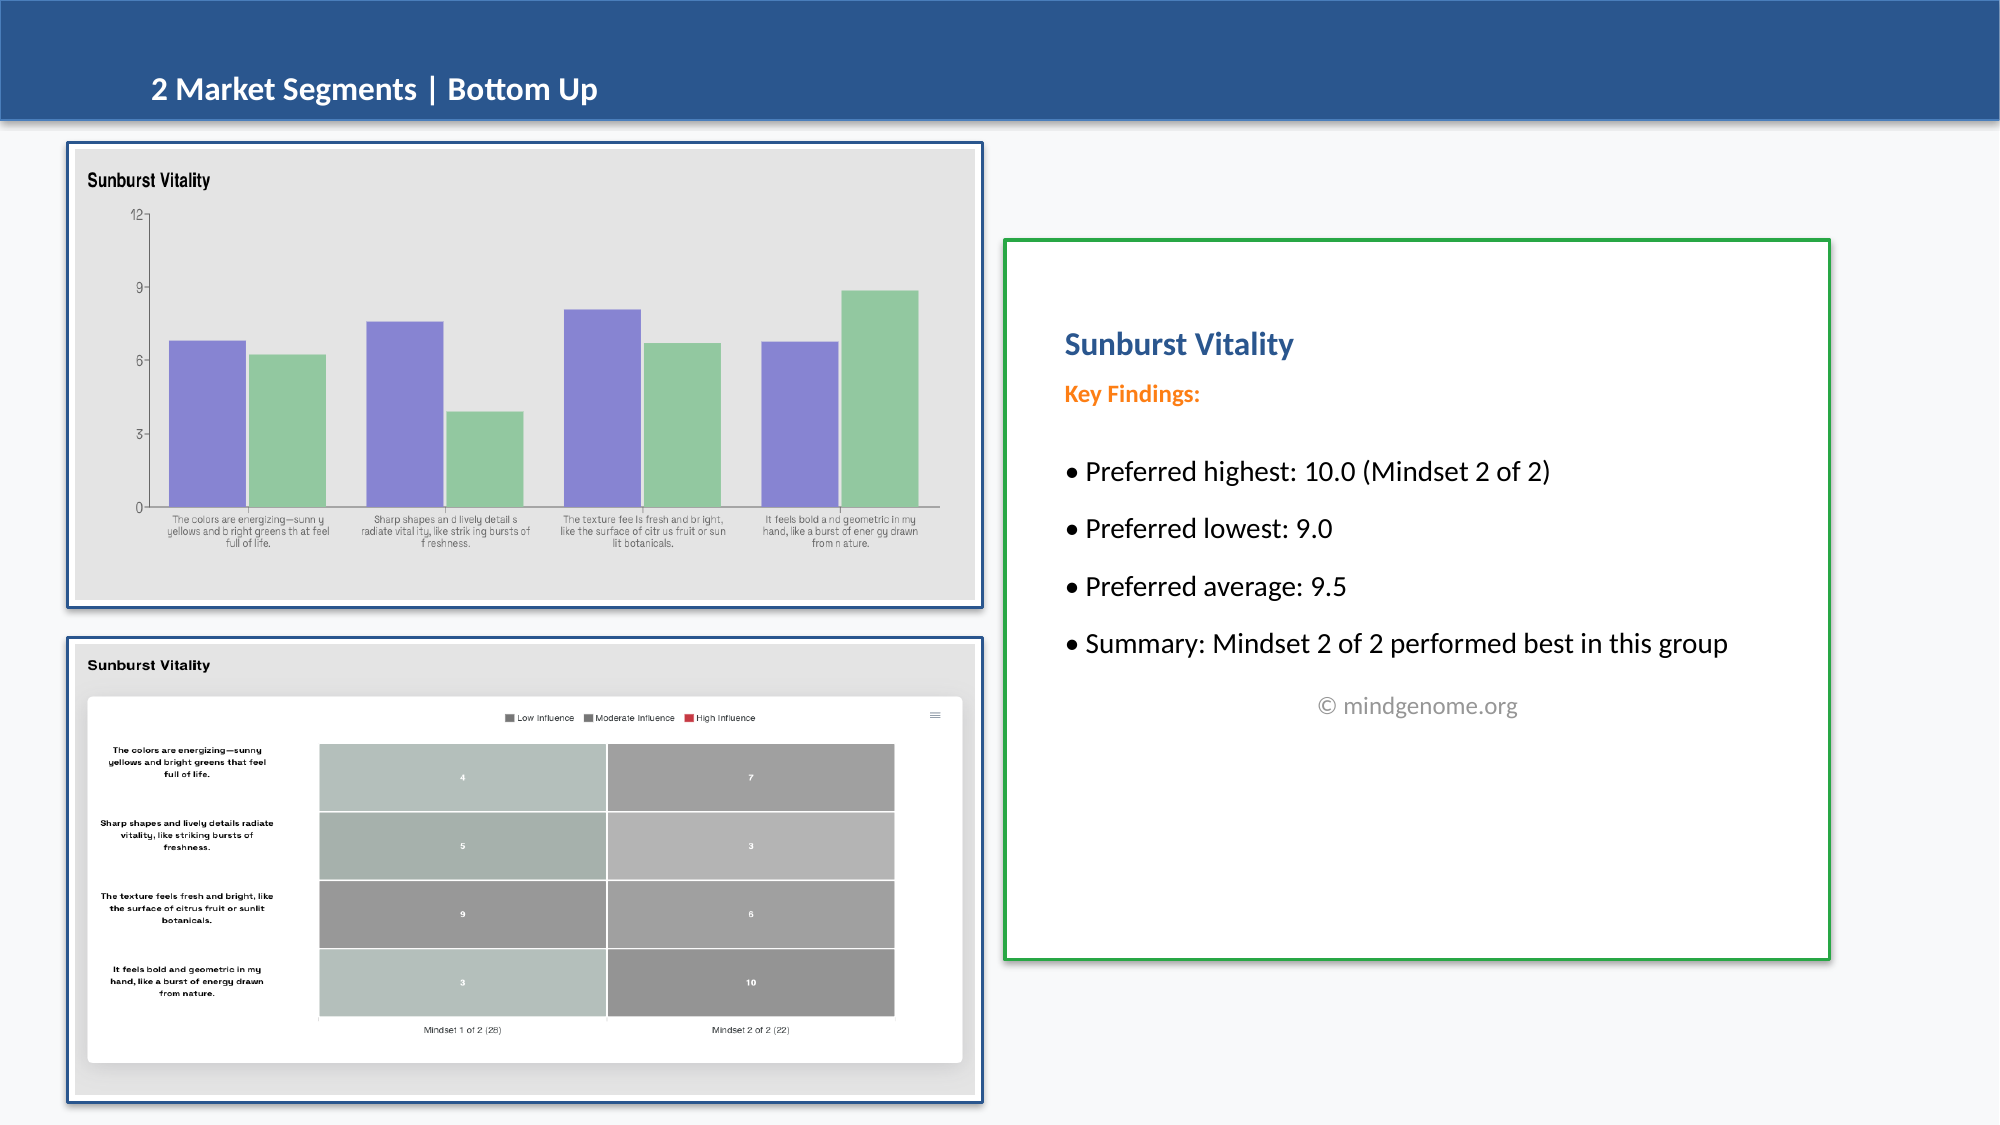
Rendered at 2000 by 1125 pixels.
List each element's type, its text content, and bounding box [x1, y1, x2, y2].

text_box [1004, 239, 1831, 961]
picture [74, 644, 976, 1096]
text_box [67, 637, 983, 1103]
text_box Sunburst Vitality Key Findings: • Preferred highest: 10.0 (Mindset 2 of 2) • Preferred lowest: 9.0 • Preferred average: 9.5 • Summary: Mindset 2 of 2 performed best in this group © mindgenome.org [1049, 270, 1785, 727]
text_box 2 Market Segments | Bottom Up [136, 14, 614, 115]
text_box [0, 0, 2000, 121]
picture [74, 149, 976, 601]
text_box [67, 142, 983, 608]
